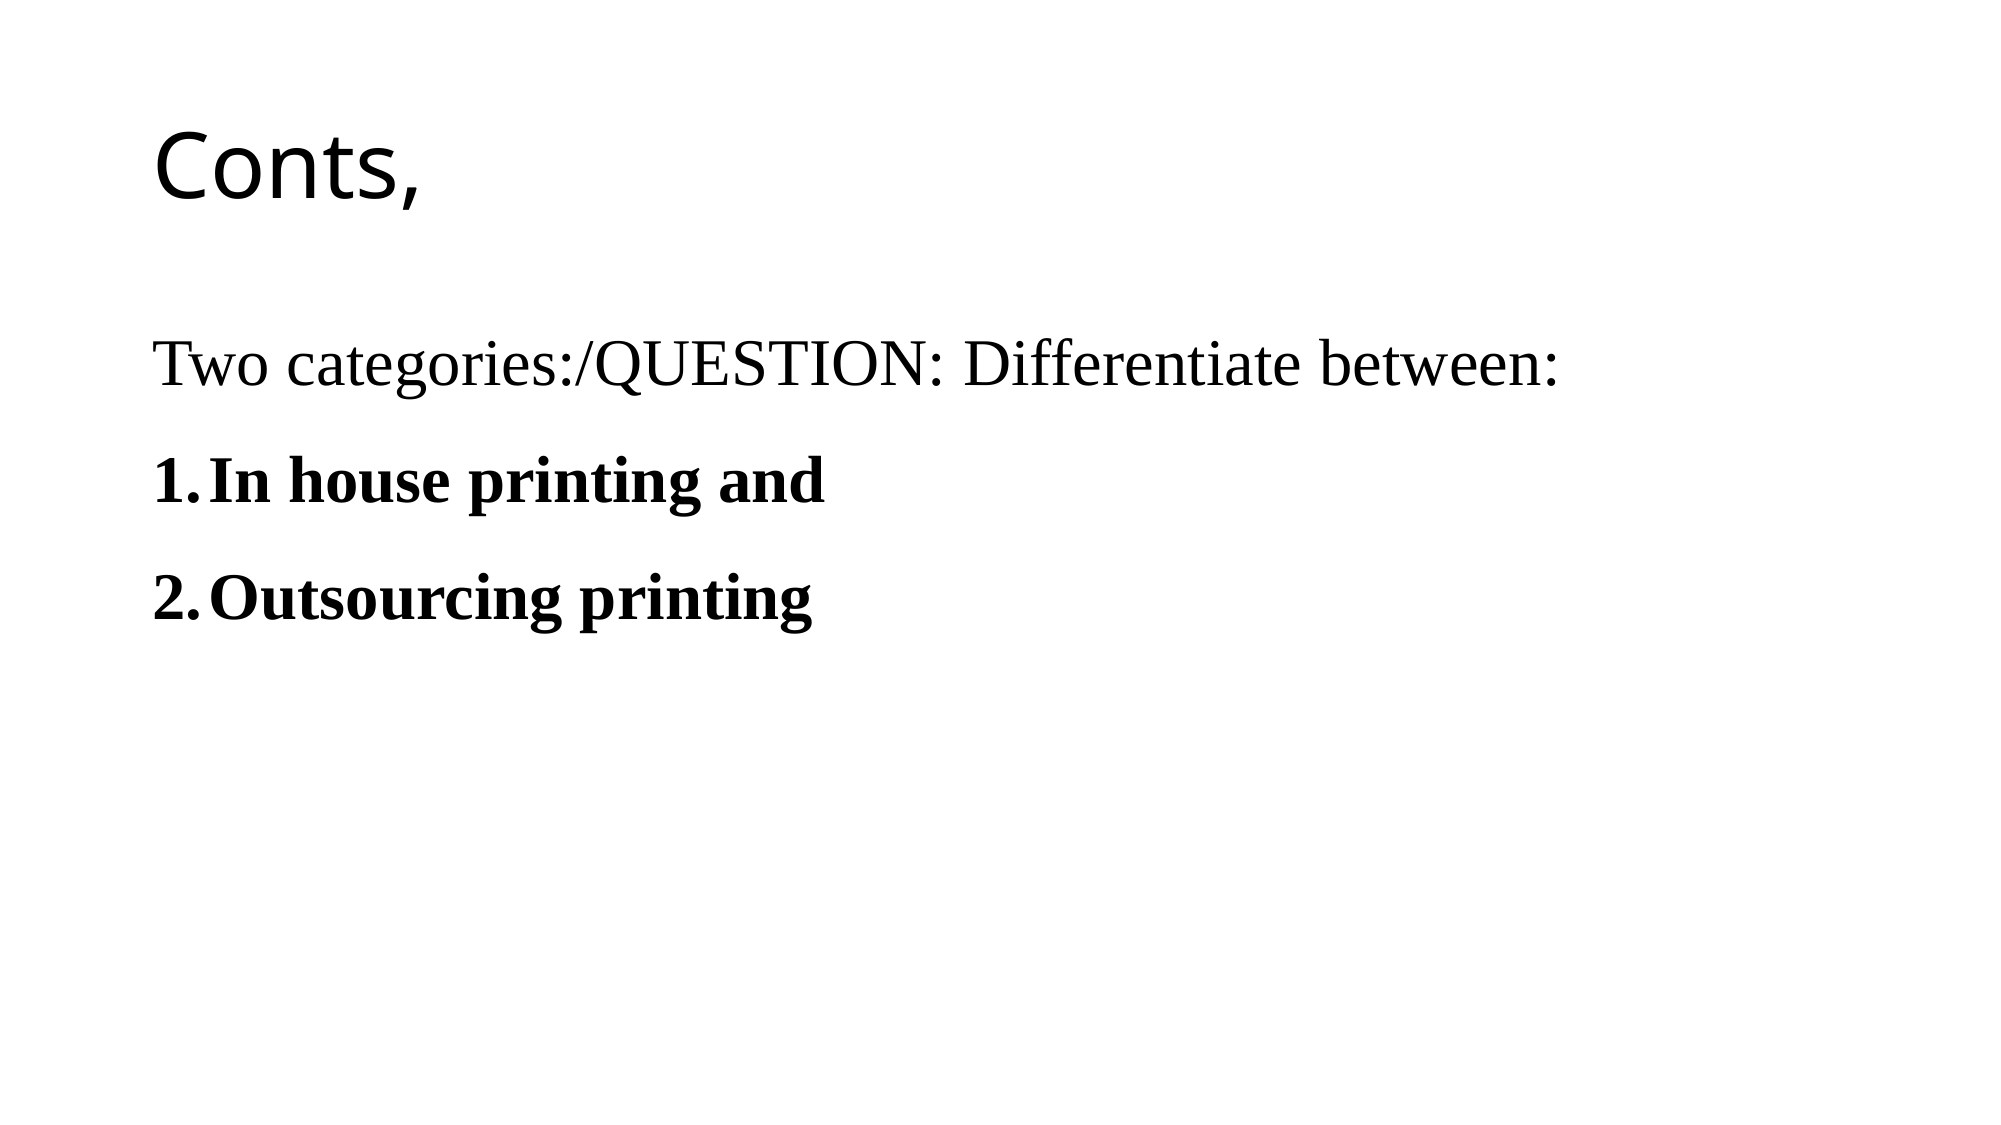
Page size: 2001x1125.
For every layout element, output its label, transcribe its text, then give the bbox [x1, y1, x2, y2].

title Conts, [137, 59, 1863, 278]
list Two categories:/QUESTION: Differentiate between: In house printing and Outsourcing printing [137, 299, 1863, 1014]
